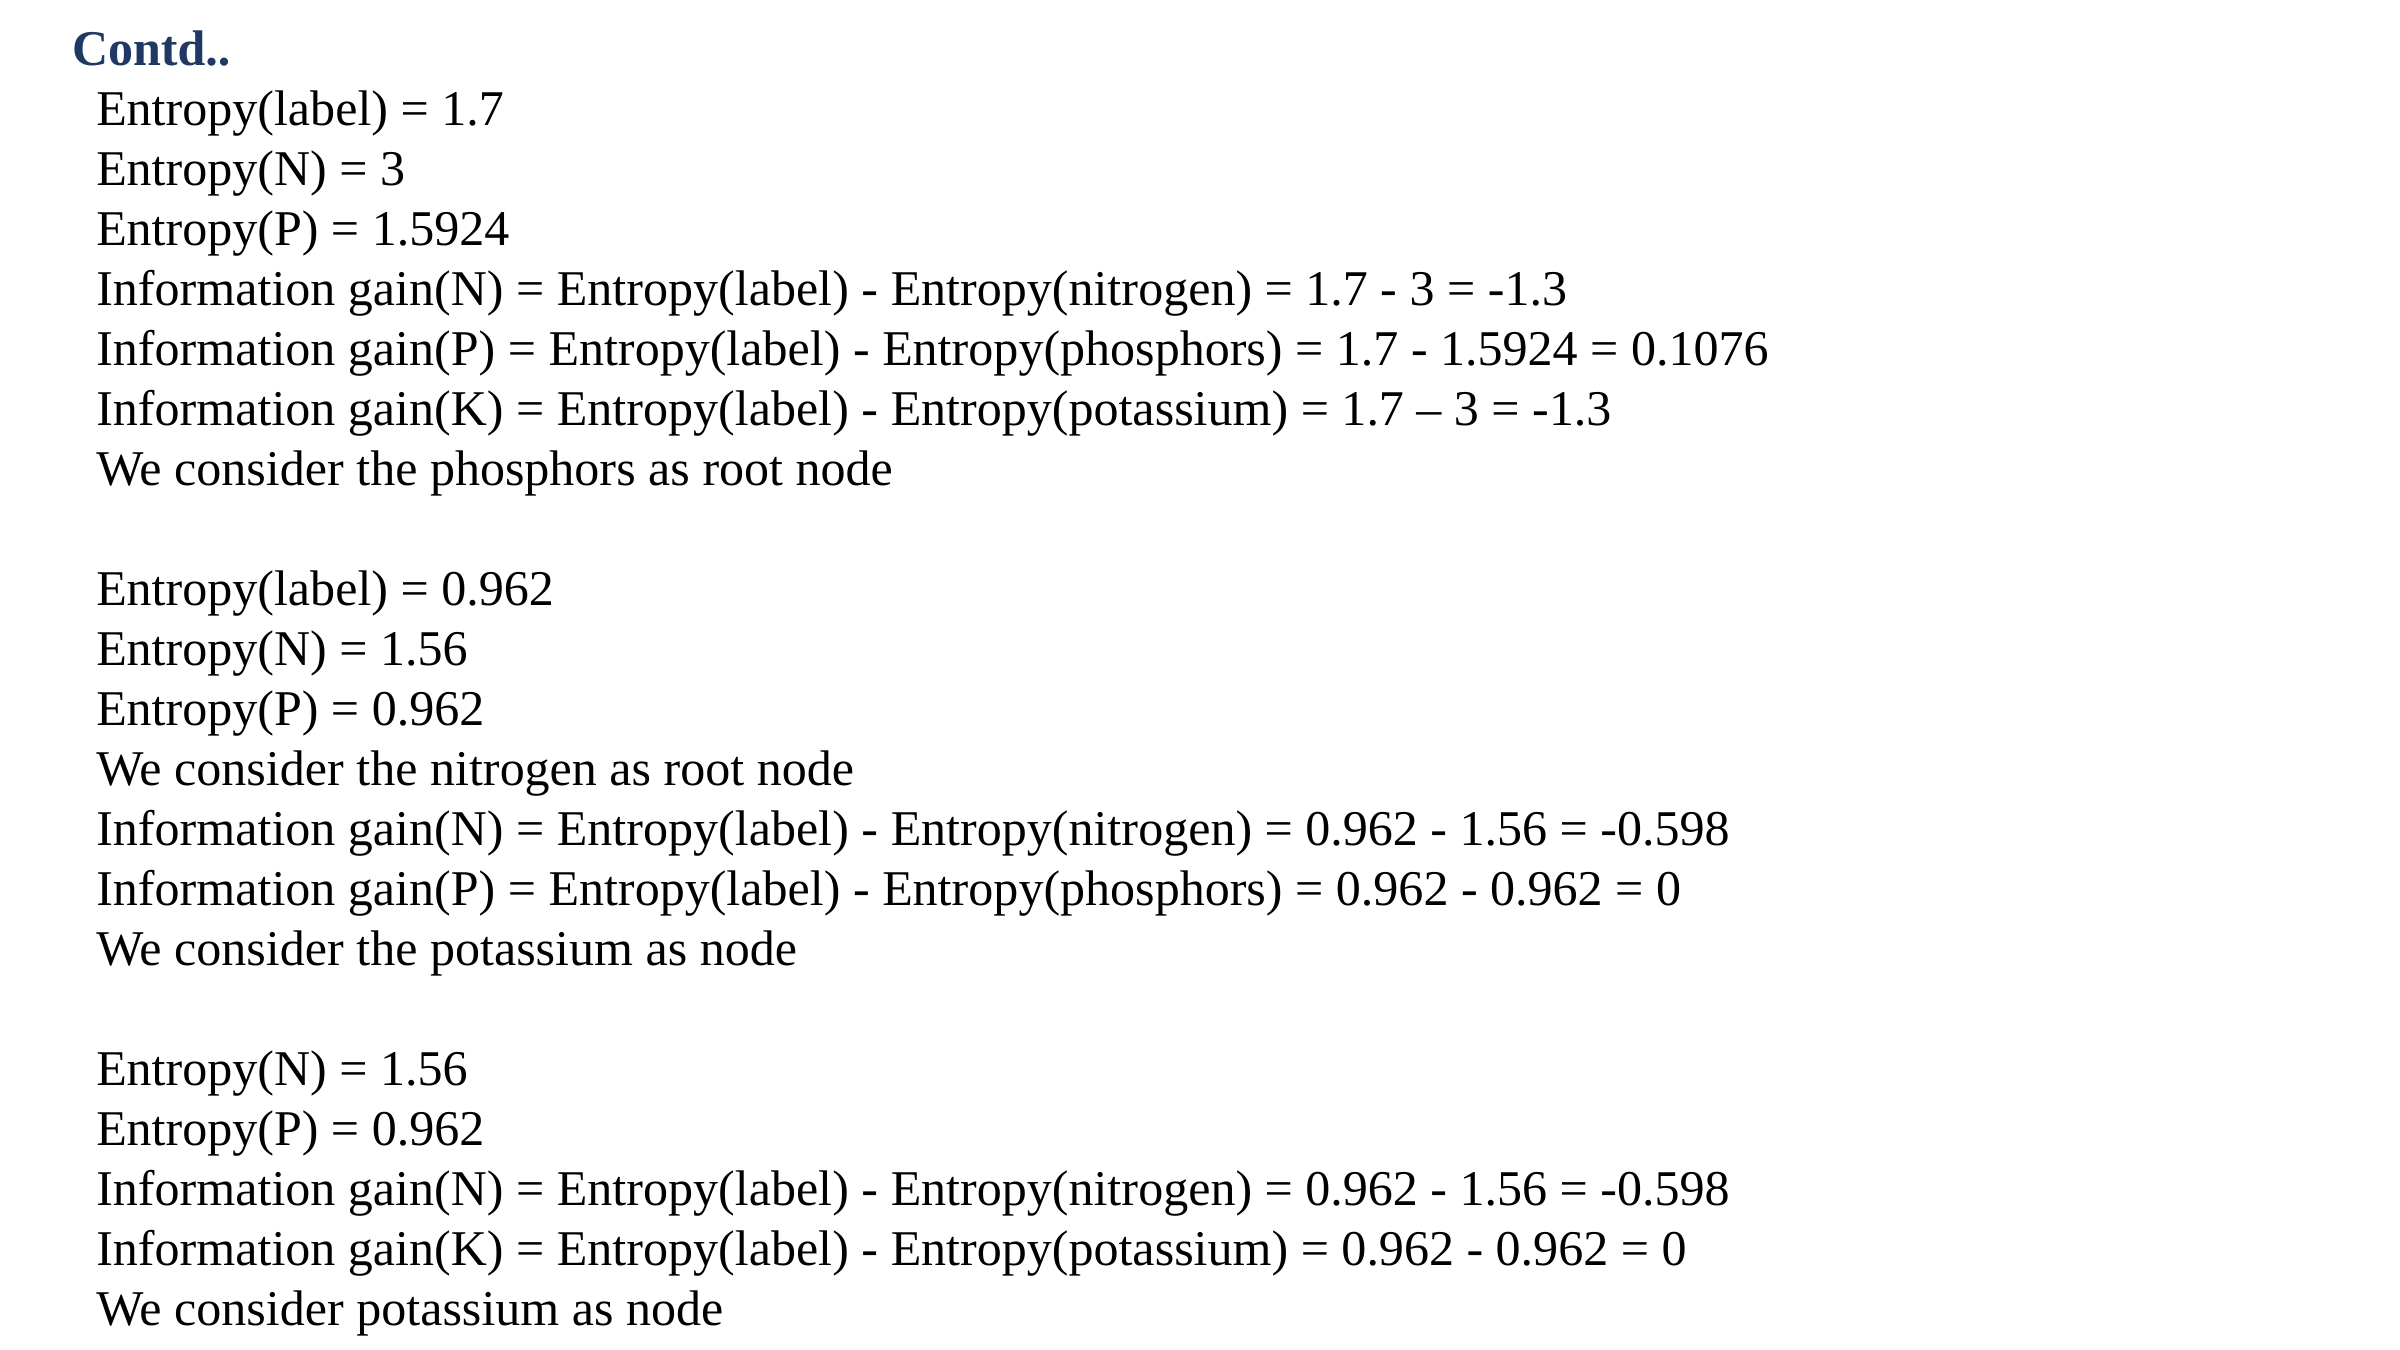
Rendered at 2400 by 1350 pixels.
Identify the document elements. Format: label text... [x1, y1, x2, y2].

text_box Entropy(label) = 1.7 Entropy(N) = 3 Entropy(P) = 1.5924 Information gain(N) = Entropy(label) - Entropy(nitrogen) = 1.7 - 3 = -1.3 Information gain(P) = Entropy(label) - Entropy(phosphors) = 1.7 - 1.5924 = 0.1076 Information gain(K) = Entropy(label) - Entropy(potassium) = 1.7 – 3 = -1.3 We consider the phosphors as root node Entropy(label) = 0.962 Entropy(N) = 1.56 Entropy(P) = 0.962 We consider the nitrogen as root node Information gain(N) = Entropy(label) - Entropy(nitrogen) = 0.962 - 1.56 = -0.598 Information gain(P) = Entropy(label) - Entropy(phosphors) = 0.962 - 0.962 = 0 We consider the potassium as node Entropy(N) = 1.56 Entropy(P) = 0.962 Information gain(N) = Entropy(label) - Entropy(nitrogen) = 0.962 - 1.56 = -0.598 Information gain(K) = Entropy(label) - Entropy(potassium) = 0.962 - 0.962 = 0 We consider potassium as node [81, 68, 2050, 1350]
text_box Contd.. [57, 7, 1274, 83]
